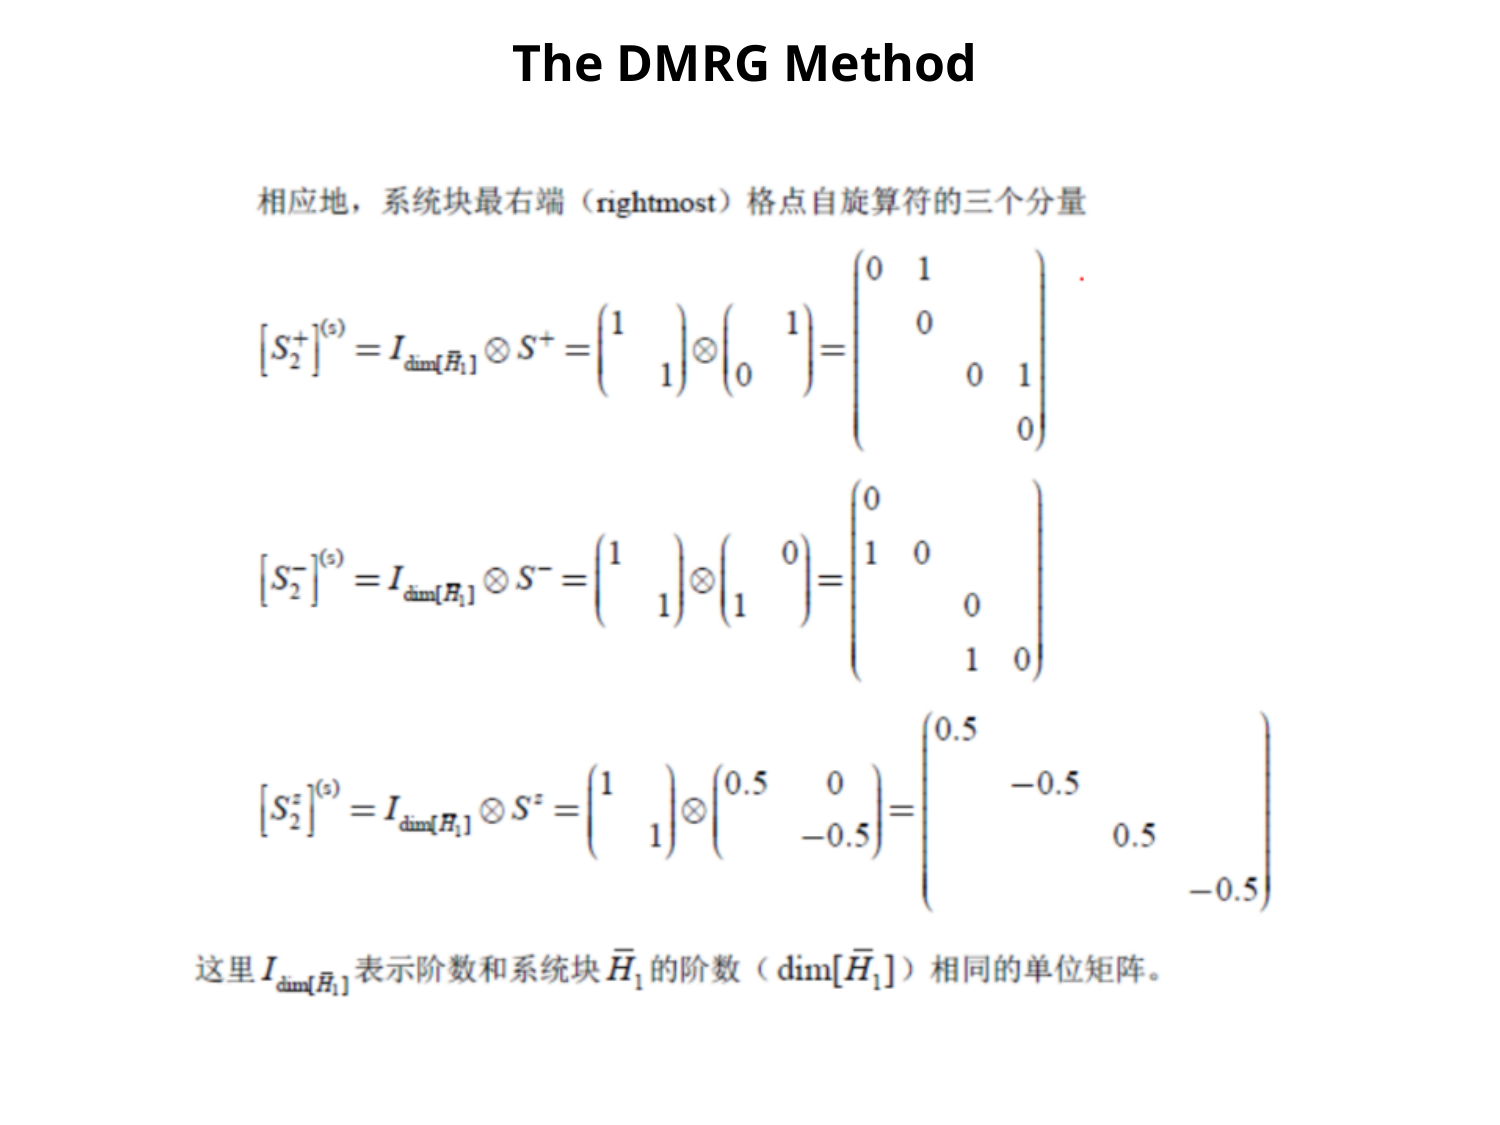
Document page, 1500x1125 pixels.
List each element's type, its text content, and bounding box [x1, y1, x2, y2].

text_box The DMRG Method [206, 24, 1271, 100]
picture [189, 174, 1288, 1001]
